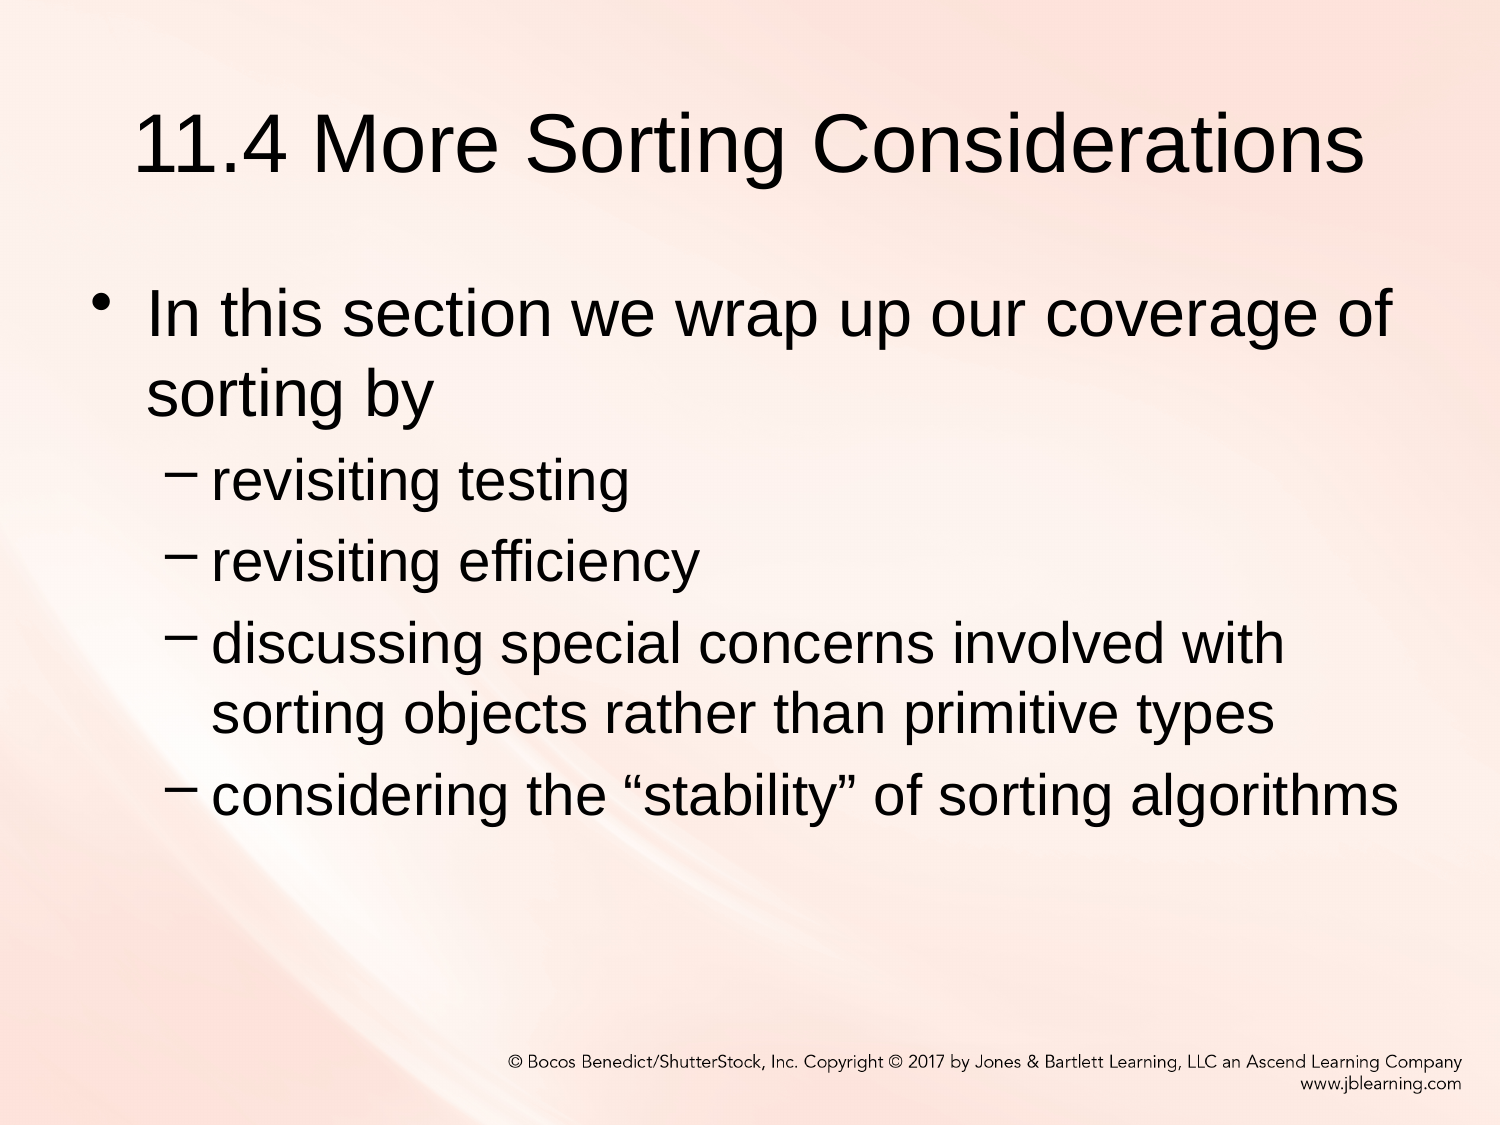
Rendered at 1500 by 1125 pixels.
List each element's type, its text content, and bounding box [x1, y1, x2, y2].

title 11.4 More Sorting Considerations [75, 45, 1425, 233]
list In this section we wrap up our coverage of sorting by revisiting testing revisiting efficiency discussing special concerns involved with sorting objects rather than primitive types considering the “stability” of sorting algorithms [75, 262, 1425, 1005]
picture [0, 0, 1500, 1125]
